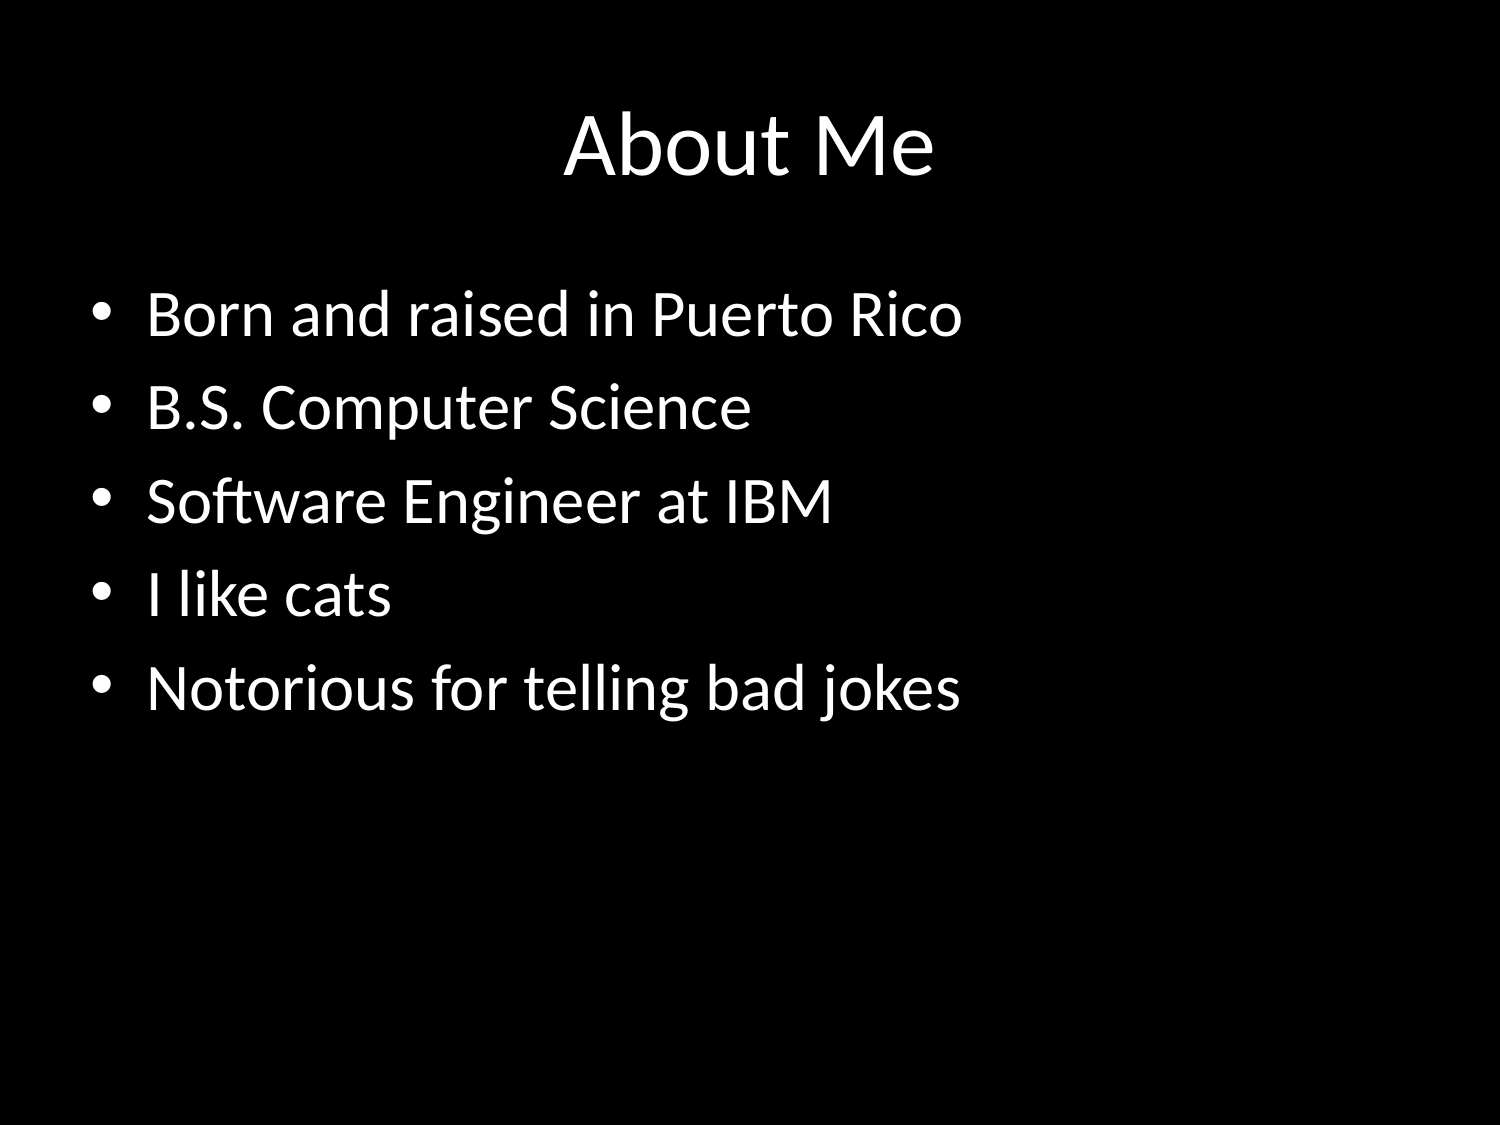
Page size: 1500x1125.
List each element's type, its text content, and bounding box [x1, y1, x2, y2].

title About Me [75, 45, 1425, 233]
list Born and raised in Puerto Rico B.S. Computer Science Software Engineer at IBM I like cats Notorious for telling bad jokes [75, 262, 1425, 1005]
